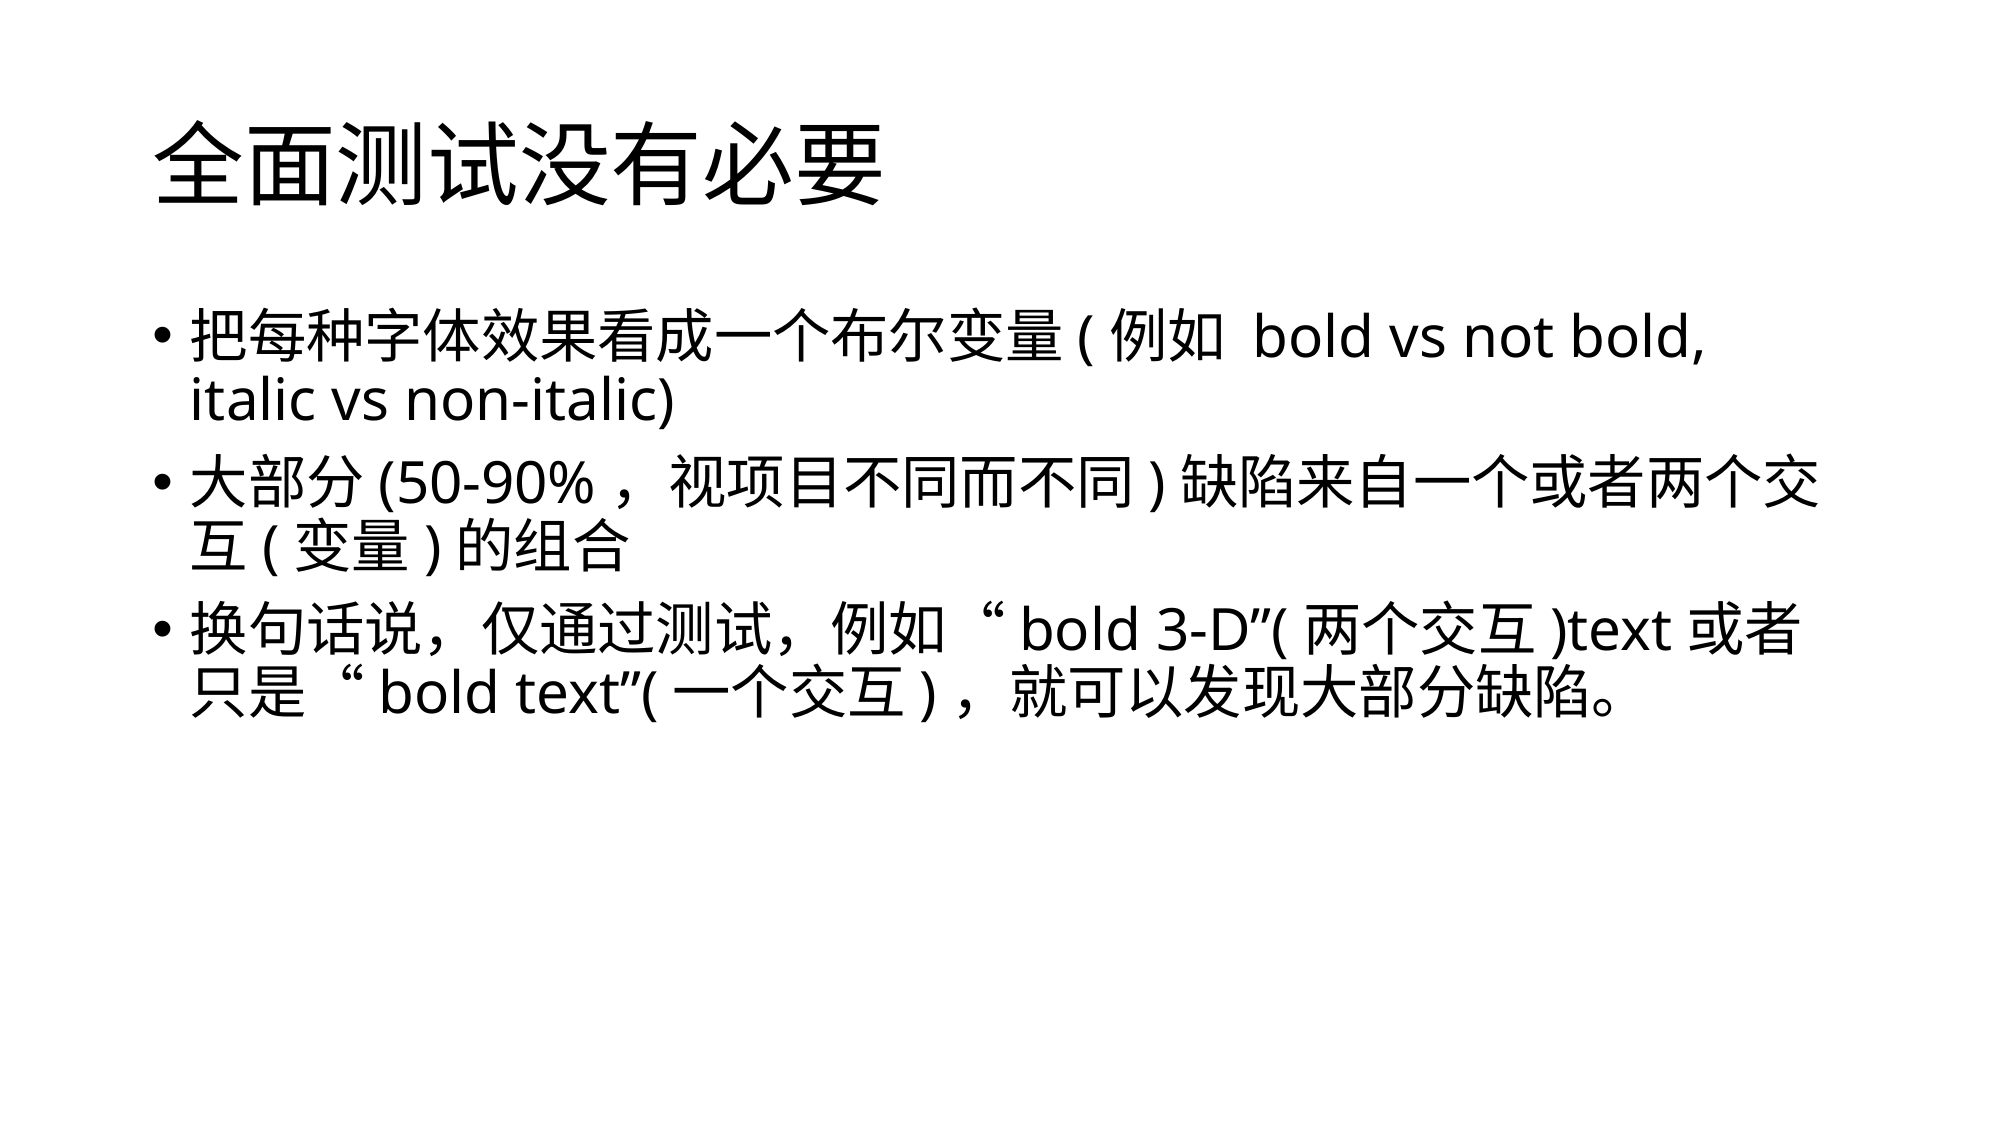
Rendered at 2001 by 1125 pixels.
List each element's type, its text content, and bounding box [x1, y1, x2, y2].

list 把每种字体效果看成一个布尔变量(例如 bold vs not bold, italic vs non-italic) 大部分(50-90%，视项目不同而不同)缺陷来自一个或者两个交互(变量)的组合 换句话说，仅通过测试，例如“bold 3-D”(两个交互)text或者只是“bold text”(一个交互)，就可以发现大部分缺陷。 [137, 299, 1863, 1014]
title 全面测试没有必要 [137, 59, 1863, 278]
